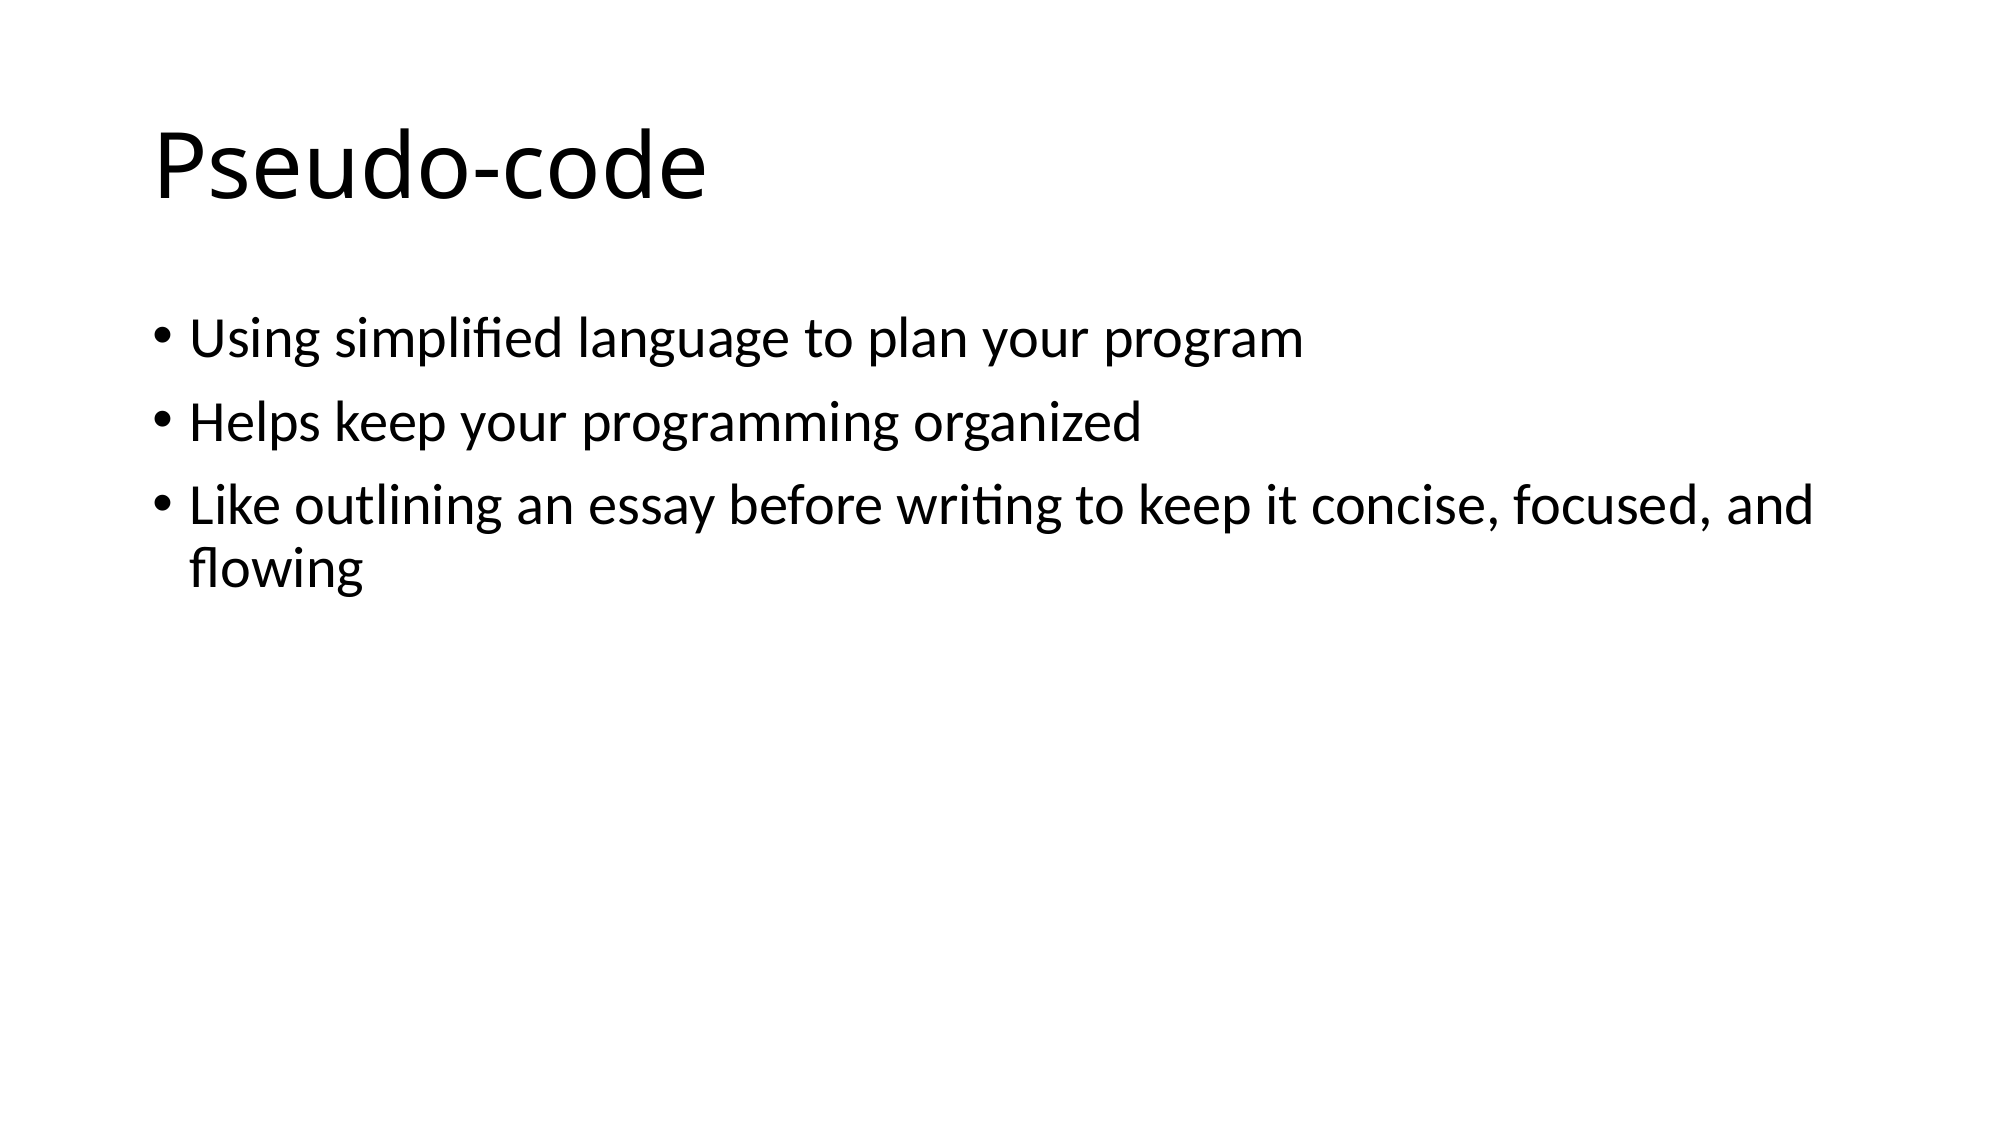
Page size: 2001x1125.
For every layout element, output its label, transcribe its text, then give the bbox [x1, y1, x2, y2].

list Using simplified language to plan your program Helps keep your programming organized Like outlining an essay before writing to keep it concise, focused, and flowing [137, 299, 1863, 1014]
title Pseudo-code [137, 59, 1863, 278]
